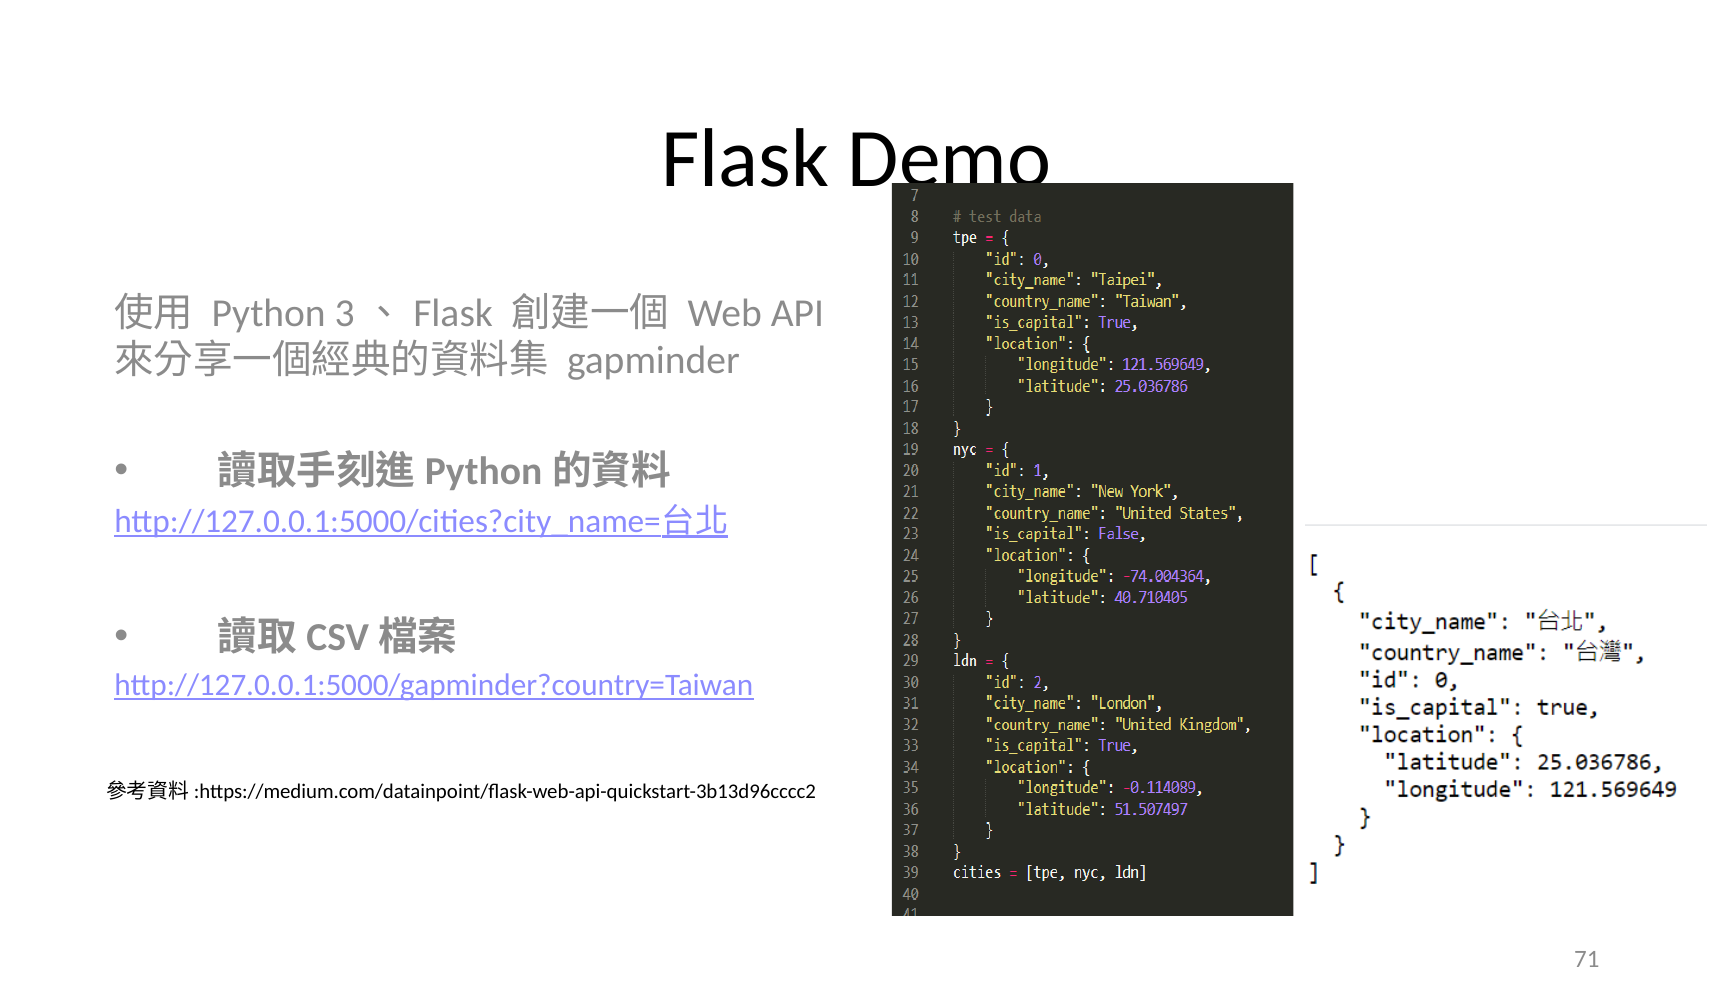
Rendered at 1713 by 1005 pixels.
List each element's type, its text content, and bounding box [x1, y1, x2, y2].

text_box 參考資料:https://medium.com/datainpoint/flask-web-api-quickstart-3b13d96cccc2 [91, 769, 832, 810]
title Flask Demo [88, 76, 1625, 231]
list 使用 Python 3、Flask 創建一個 Web API 來分享一個經典的資料集 gapminder 讀取手刻進Python的資料 http://127.0.0.1:5000/cities?city_name=台北 讀取CSV檔案 http://127.0.0.1:5000/gapminder?country=Taiwan [86, 265, 886, 916]
slide_number 71 [1227, 930, 1628, 984]
picture [891, 182, 1294, 916]
picture [1304, 521, 1708, 916]
